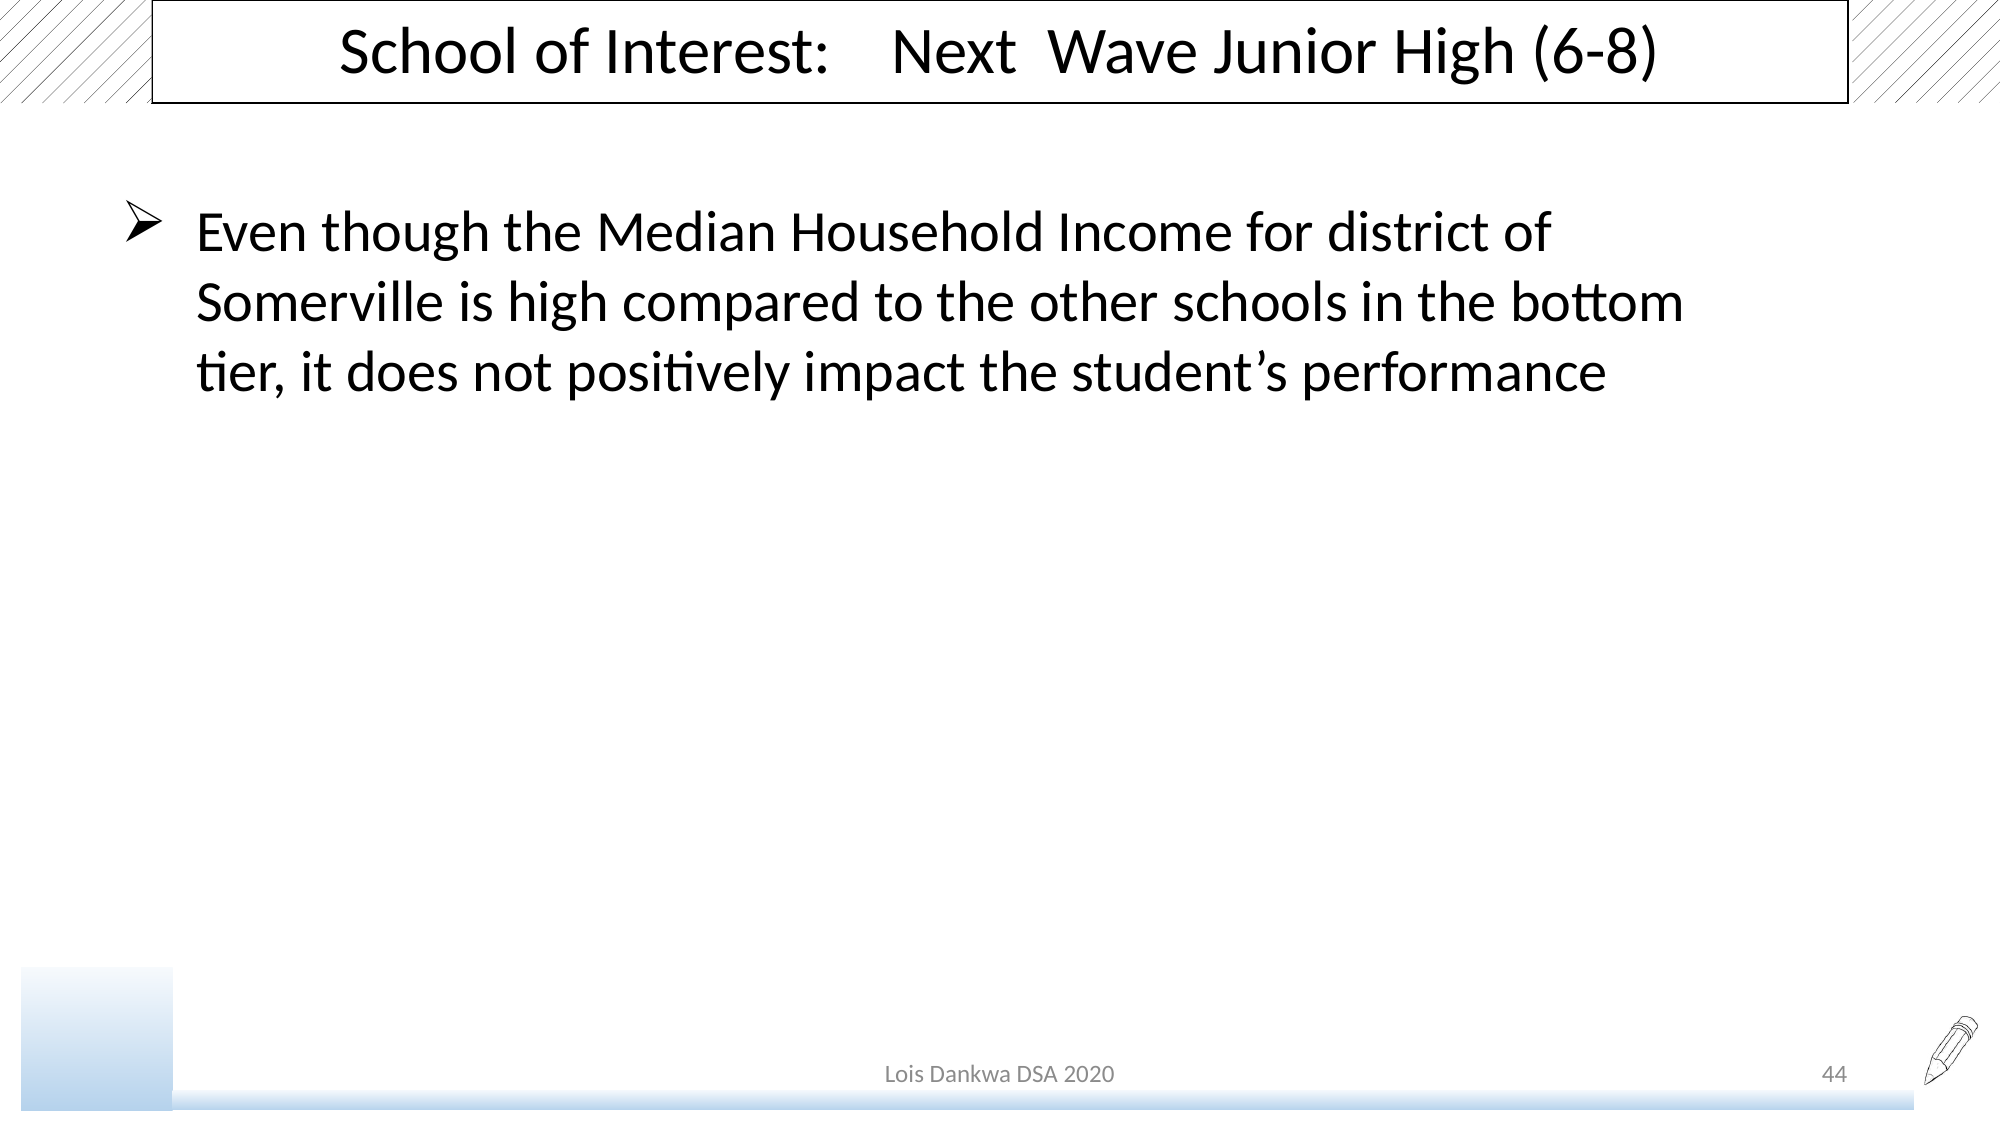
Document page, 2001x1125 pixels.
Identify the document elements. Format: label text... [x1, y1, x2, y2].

text_box [172, 1089, 1915, 1111]
picture [1920, 1012, 1983, 1091]
text_box Even though the Median Household Income for district of Somerville is high compared to the other schools in the bottom tier, it does not positively impact the student’s performance [106, 186, 1780, 621]
text_box [21, 967, 173, 1111]
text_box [0, 0, 2000, 104]
slide_number 44 [1412, 1042, 1863, 1103]
footer Lois Dankwa DSA 2020 [662, 1042, 1338, 1089]
